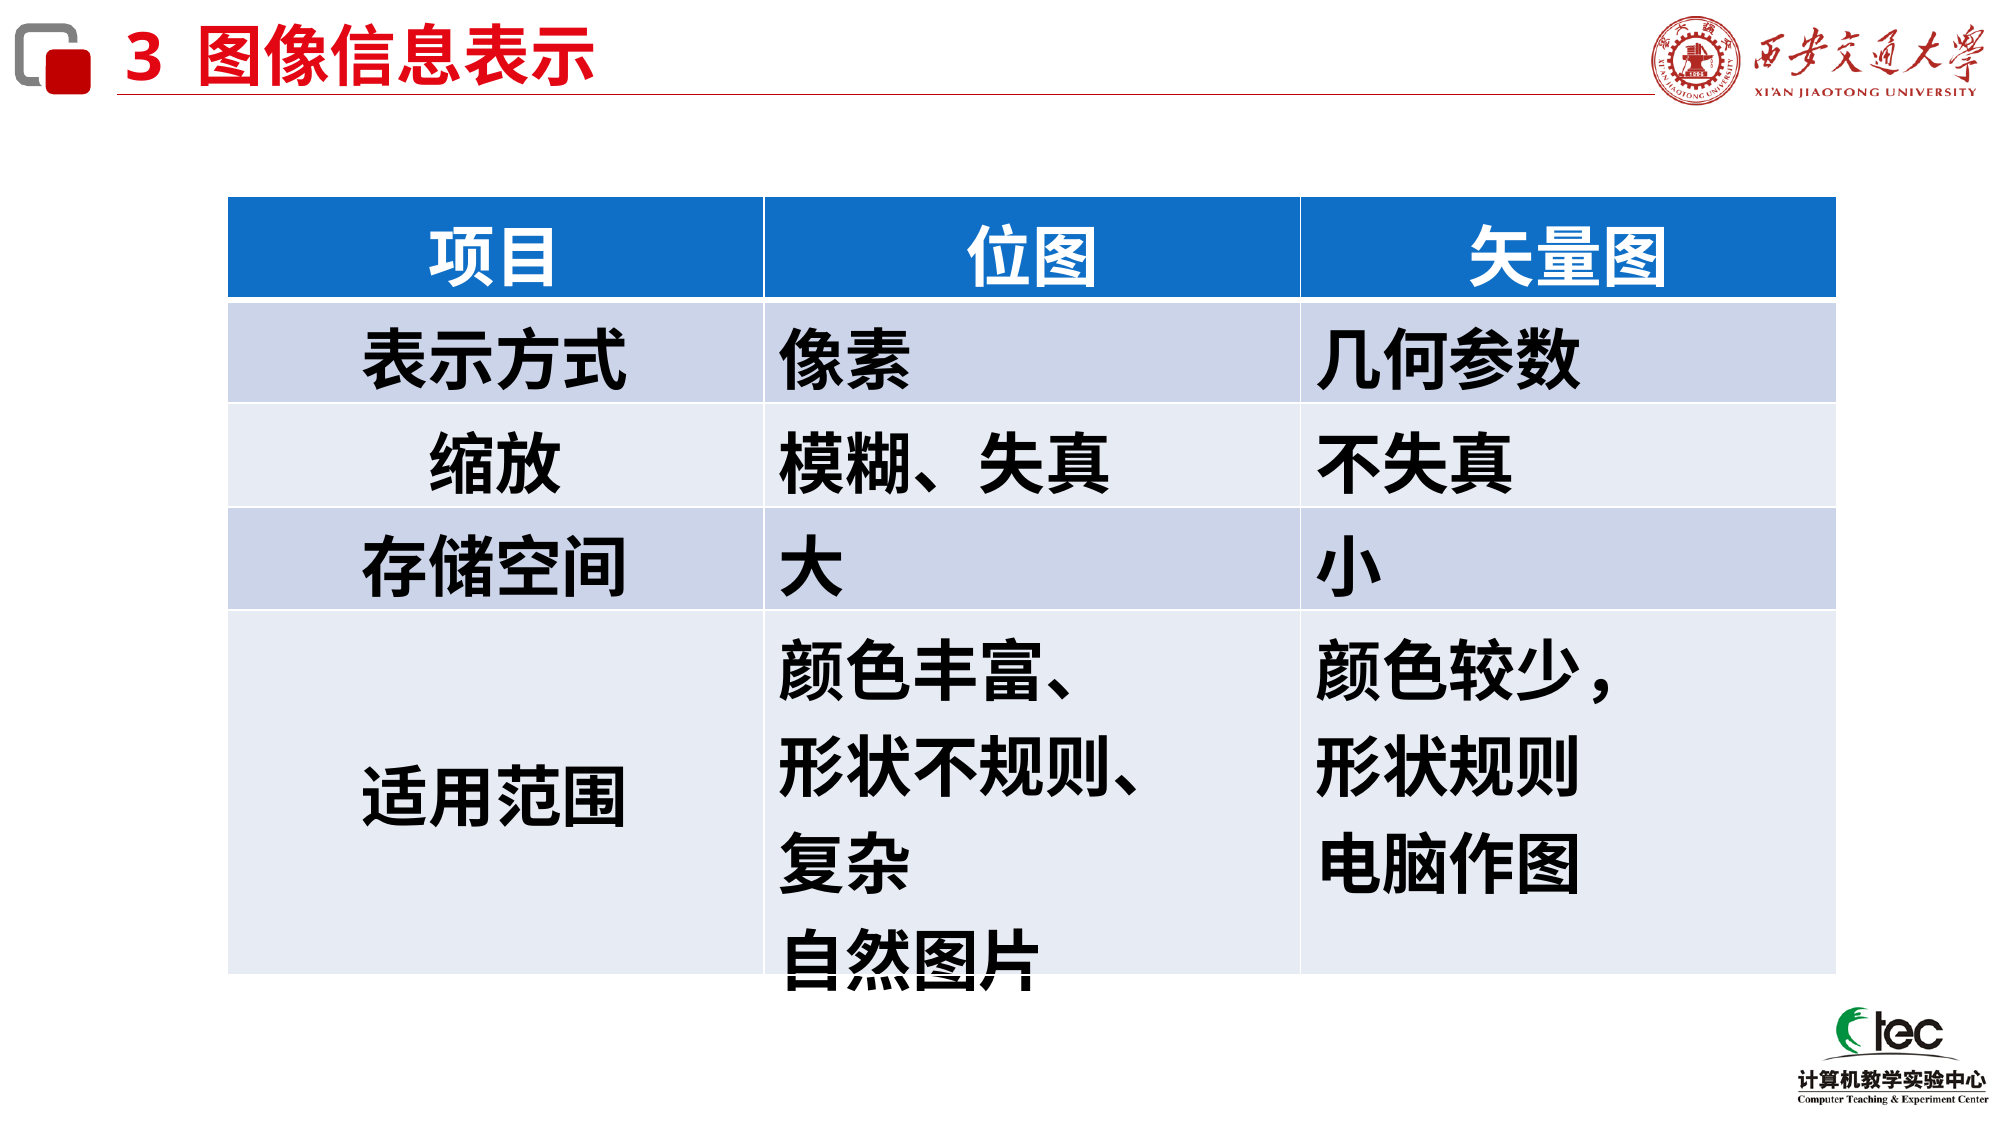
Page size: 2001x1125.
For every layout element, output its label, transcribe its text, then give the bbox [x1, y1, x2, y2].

table_cell 存储空间 [228, 508, 763, 609]
table_cell 缩放 [228, 404, 763, 506]
table_cell 表示方式 [228, 303, 763, 402]
picture [1788, 993, 2000, 1125]
table_header 位图 [765, 197, 1300, 297]
table_cell 颜色丰富、 形状不规则、 复杂 自然图片 [765, 611, 1300, 974]
text_box 3 图像信息表示 [110, 6, 612, 102]
table_cell 颜色较少， 形状规则 电脑作图 [1301, 611, 1836, 974]
table_cell 几何参数 [1301, 303, 1836, 402]
table_header 项目 [228, 197, 763, 297]
table_cell 模糊、失真 [765, 404, 1300, 506]
table_cell 不失真 [1301, 404, 1836, 506]
table_cell 大 [765, 508, 1300, 609]
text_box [19, 27, 91, 95]
table_cell 小 [1301, 508, 1836, 609]
table_cell 适用范围 [228, 611, 763, 974]
picture [1647, 12, 1995, 109]
table_cell 像素 [765, 303, 1300, 402]
table_header 矢量图 [1301, 197, 1836, 297]
